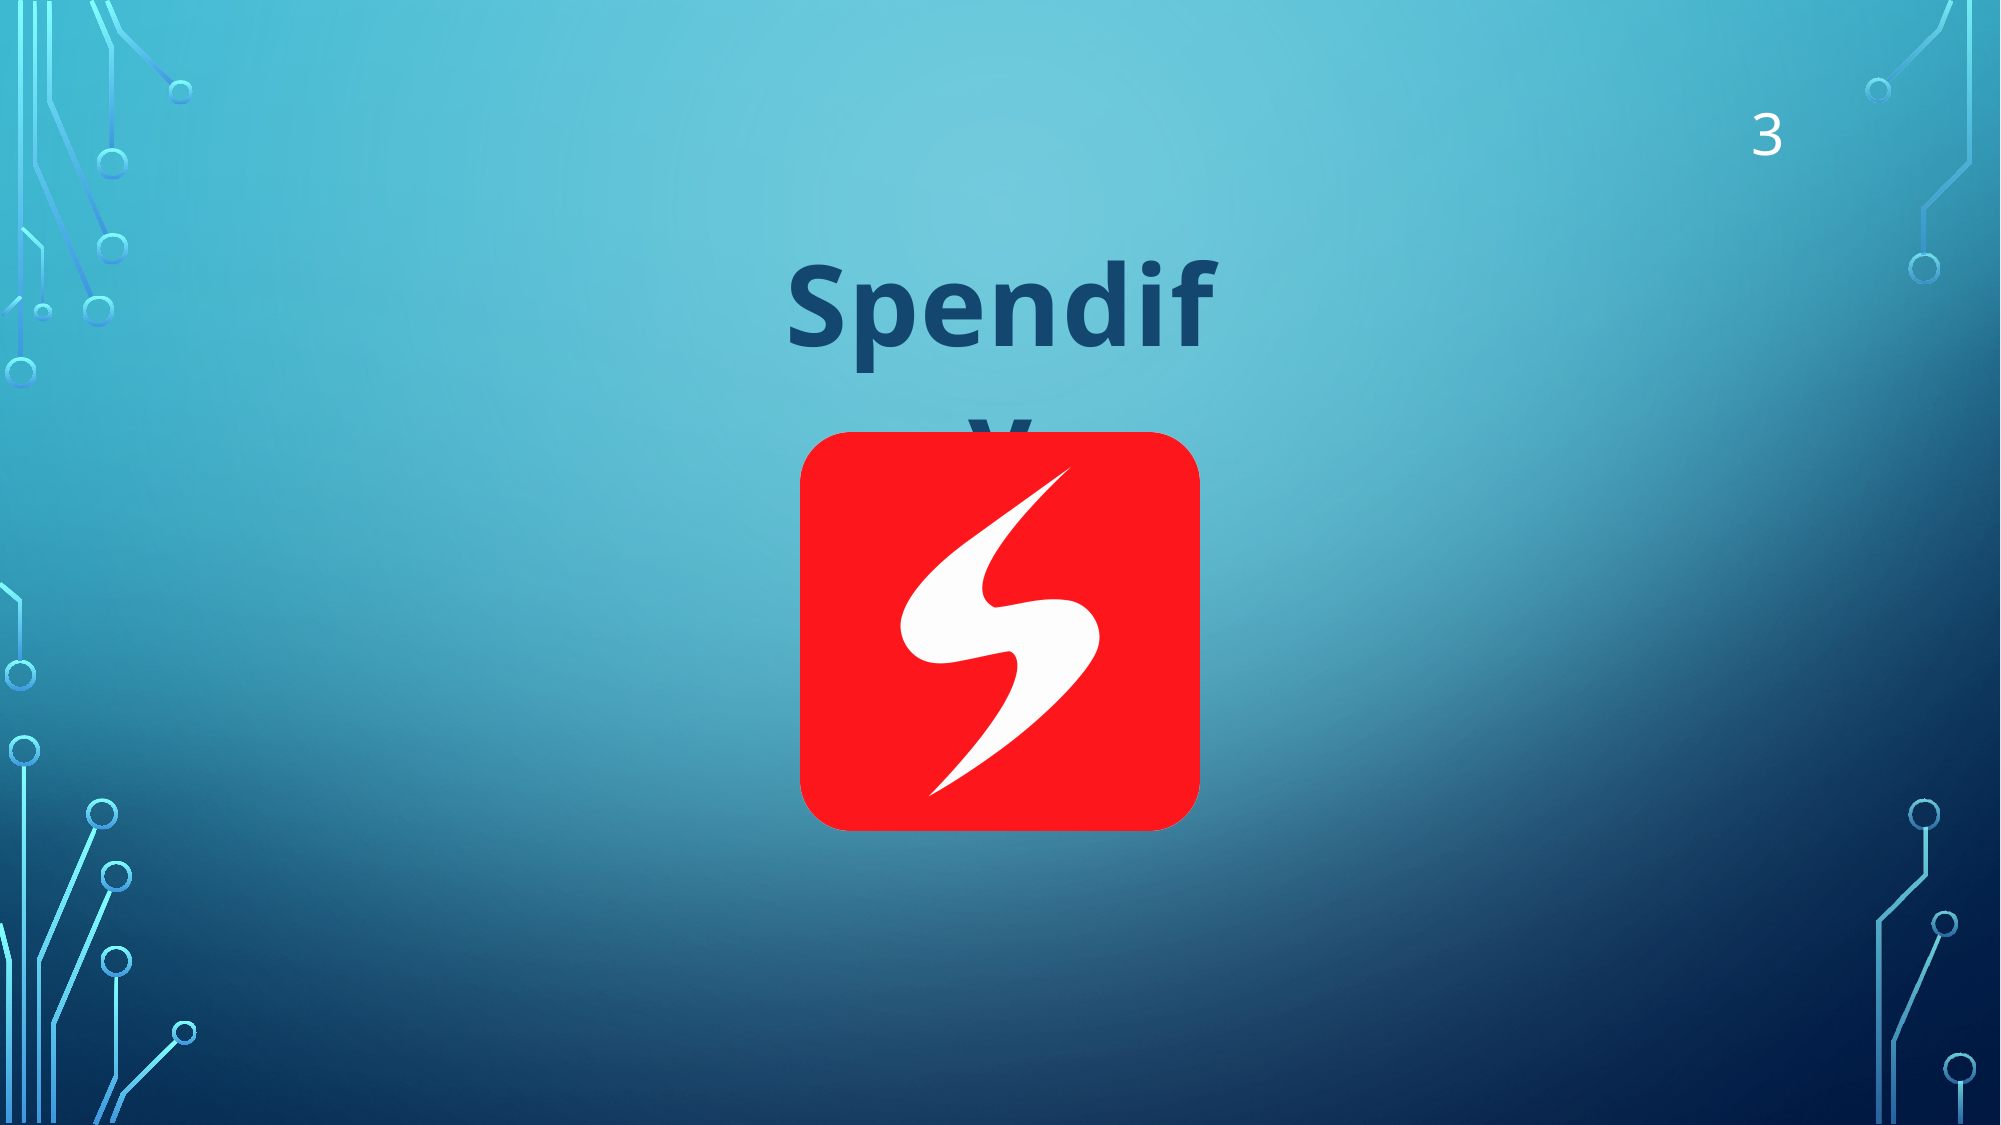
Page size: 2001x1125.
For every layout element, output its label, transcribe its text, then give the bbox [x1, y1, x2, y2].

text_box 3 [1703, 89, 1834, 175]
text_box Spendify [747, 226, 1253, 512]
picture [800, 431, 1200, 831]
